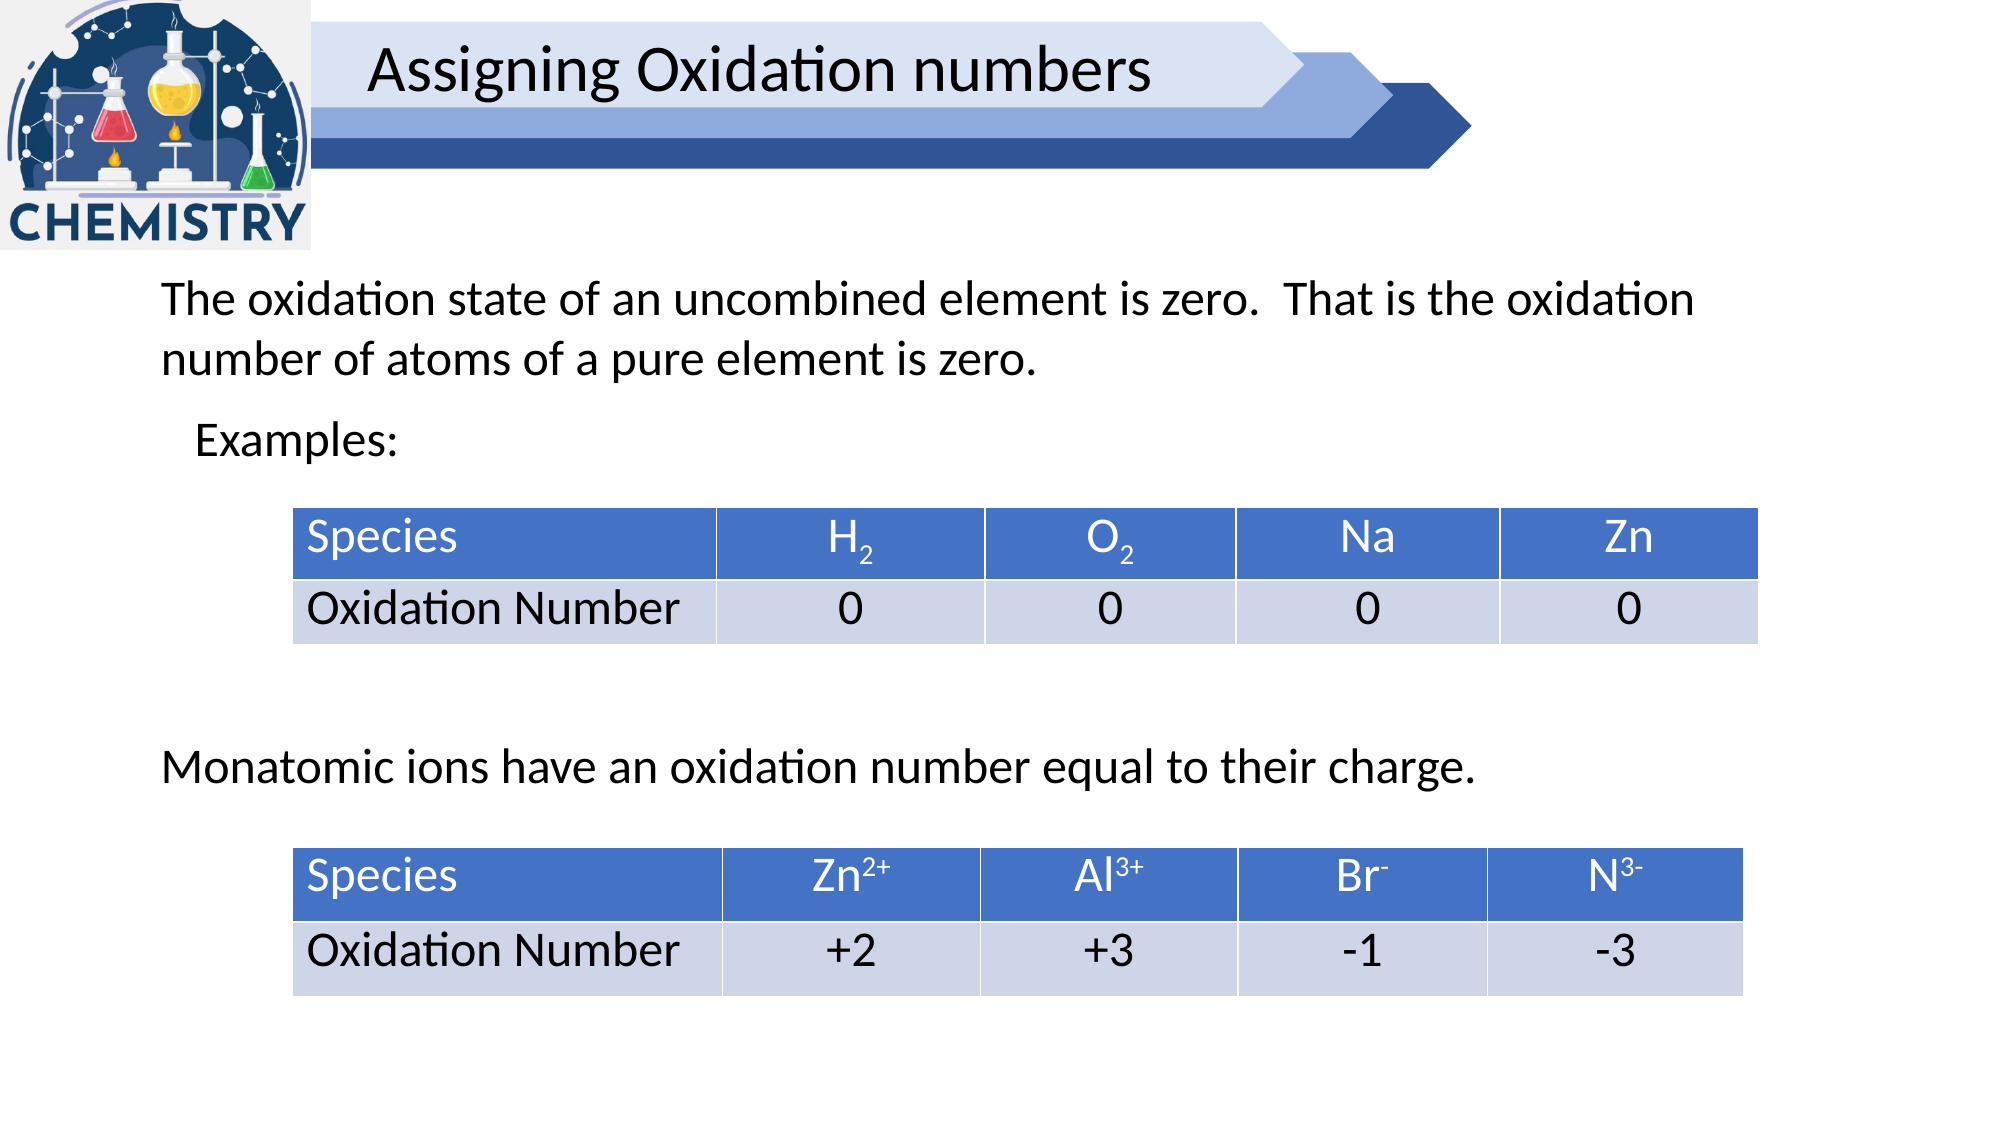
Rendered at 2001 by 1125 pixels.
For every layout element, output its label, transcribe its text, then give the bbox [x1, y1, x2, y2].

text_box [311, 51, 1395, 140]
table_header Zn [1501, 508, 1758, 579]
table_header Br- [1239, 848, 1487, 921]
table_cell -1 [1239, 923, 1487, 996]
text_box The oxidation state of an uncombined element is zero. That is the oxidation number of atoms of a pure element is zero. Examples: [145, 257, 1780, 516]
table_header H2 [717, 508, 984, 579]
picture [0, 0, 311, 250]
table_header Na [1237, 508, 1499, 579]
table_cell 0 [1501, 581, 1758, 644]
table_header Species [293, 508, 716, 579]
table_header N3- [1488, 848, 1743, 921]
table_cell 0 [986, 581, 1235, 644]
table_header Zn2+ [723, 848, 980, 921]
table_cell 0 [1237, 581, 1499, 644]
table_cell Oxidation Number [293, 581, 716, 644]
table_cell Oxidation Number [293, 923, 722, 996]
table_cell -3 [1488, 923, 1743, 996]
table_cell +3 [981, 923, 1237, 996]
table_header Species [293, 848, 722, 921]
text_box Assigning Oxidation numbers [311, 20, 1306, 109]
table_header O2 [986, 508, 1235, 579]
text_box [311, 81, 1474, 170]
text_box Monatomic ions have an oxidation number equal to their charge. [145, 726, 1742, 801]
table_cell 0 [717, 581, 984, 644]
table_header Al3+ [981, 848, 1237, 921]
table_cell +2 [723, 923, 980, 996]
